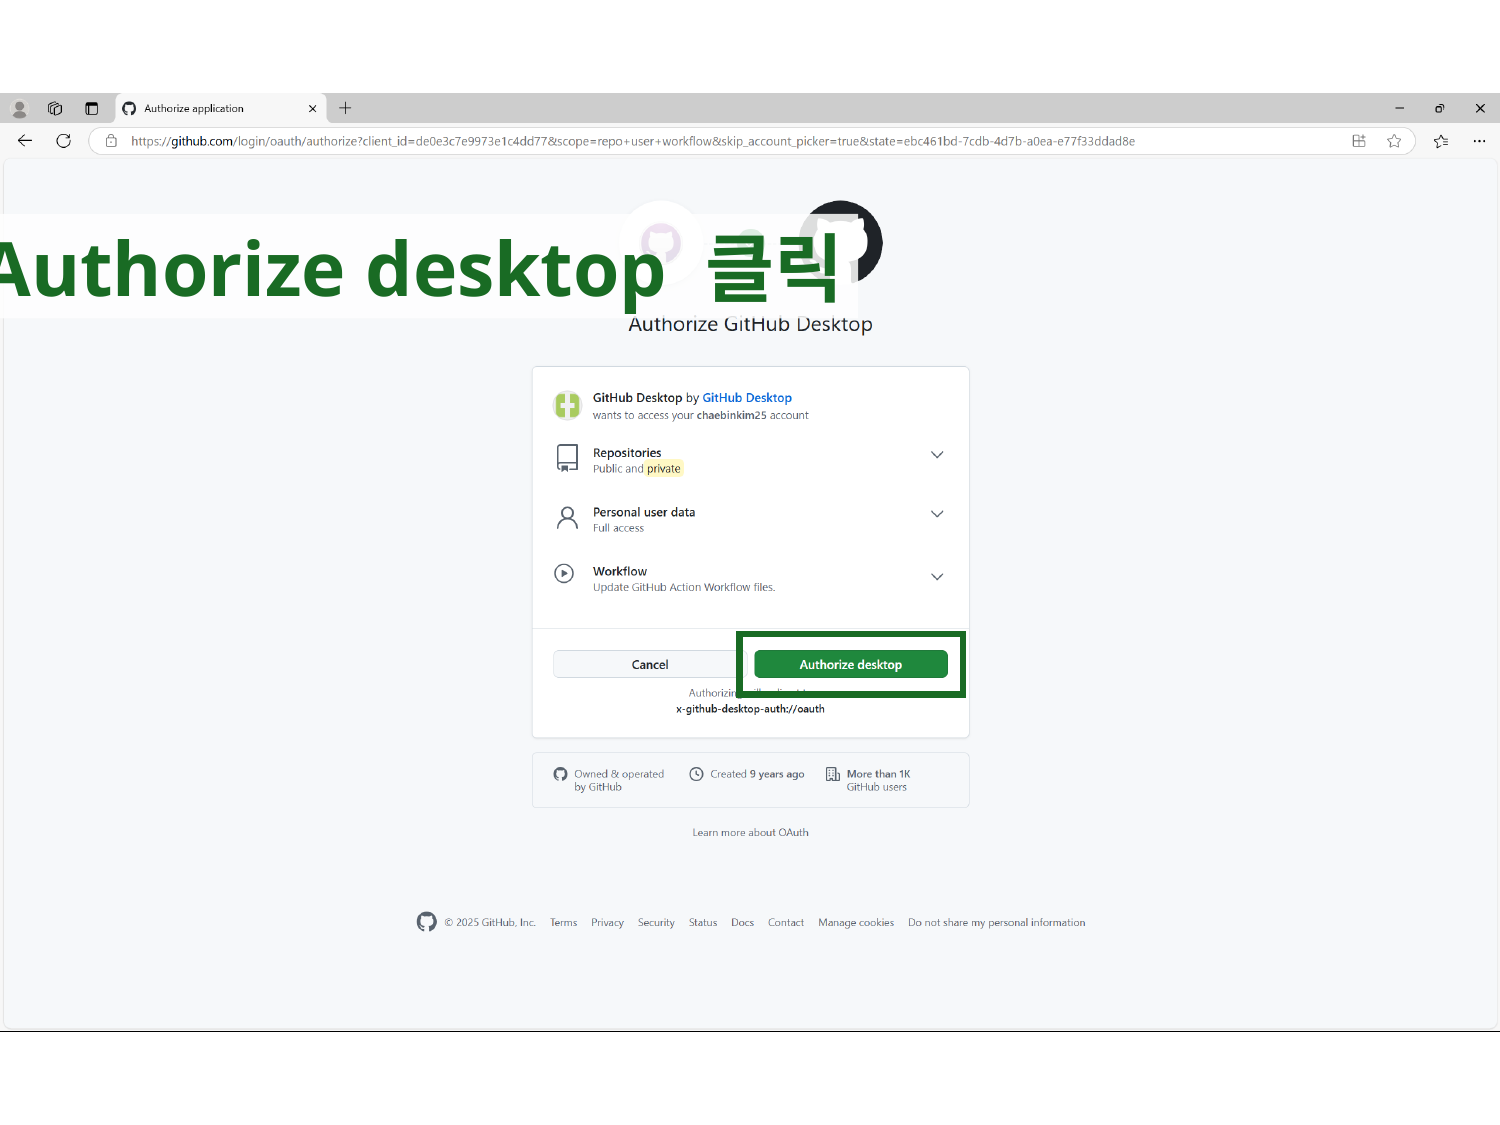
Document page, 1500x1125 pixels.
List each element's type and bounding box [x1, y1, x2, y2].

picture [0, 93, 1500, 1032]
